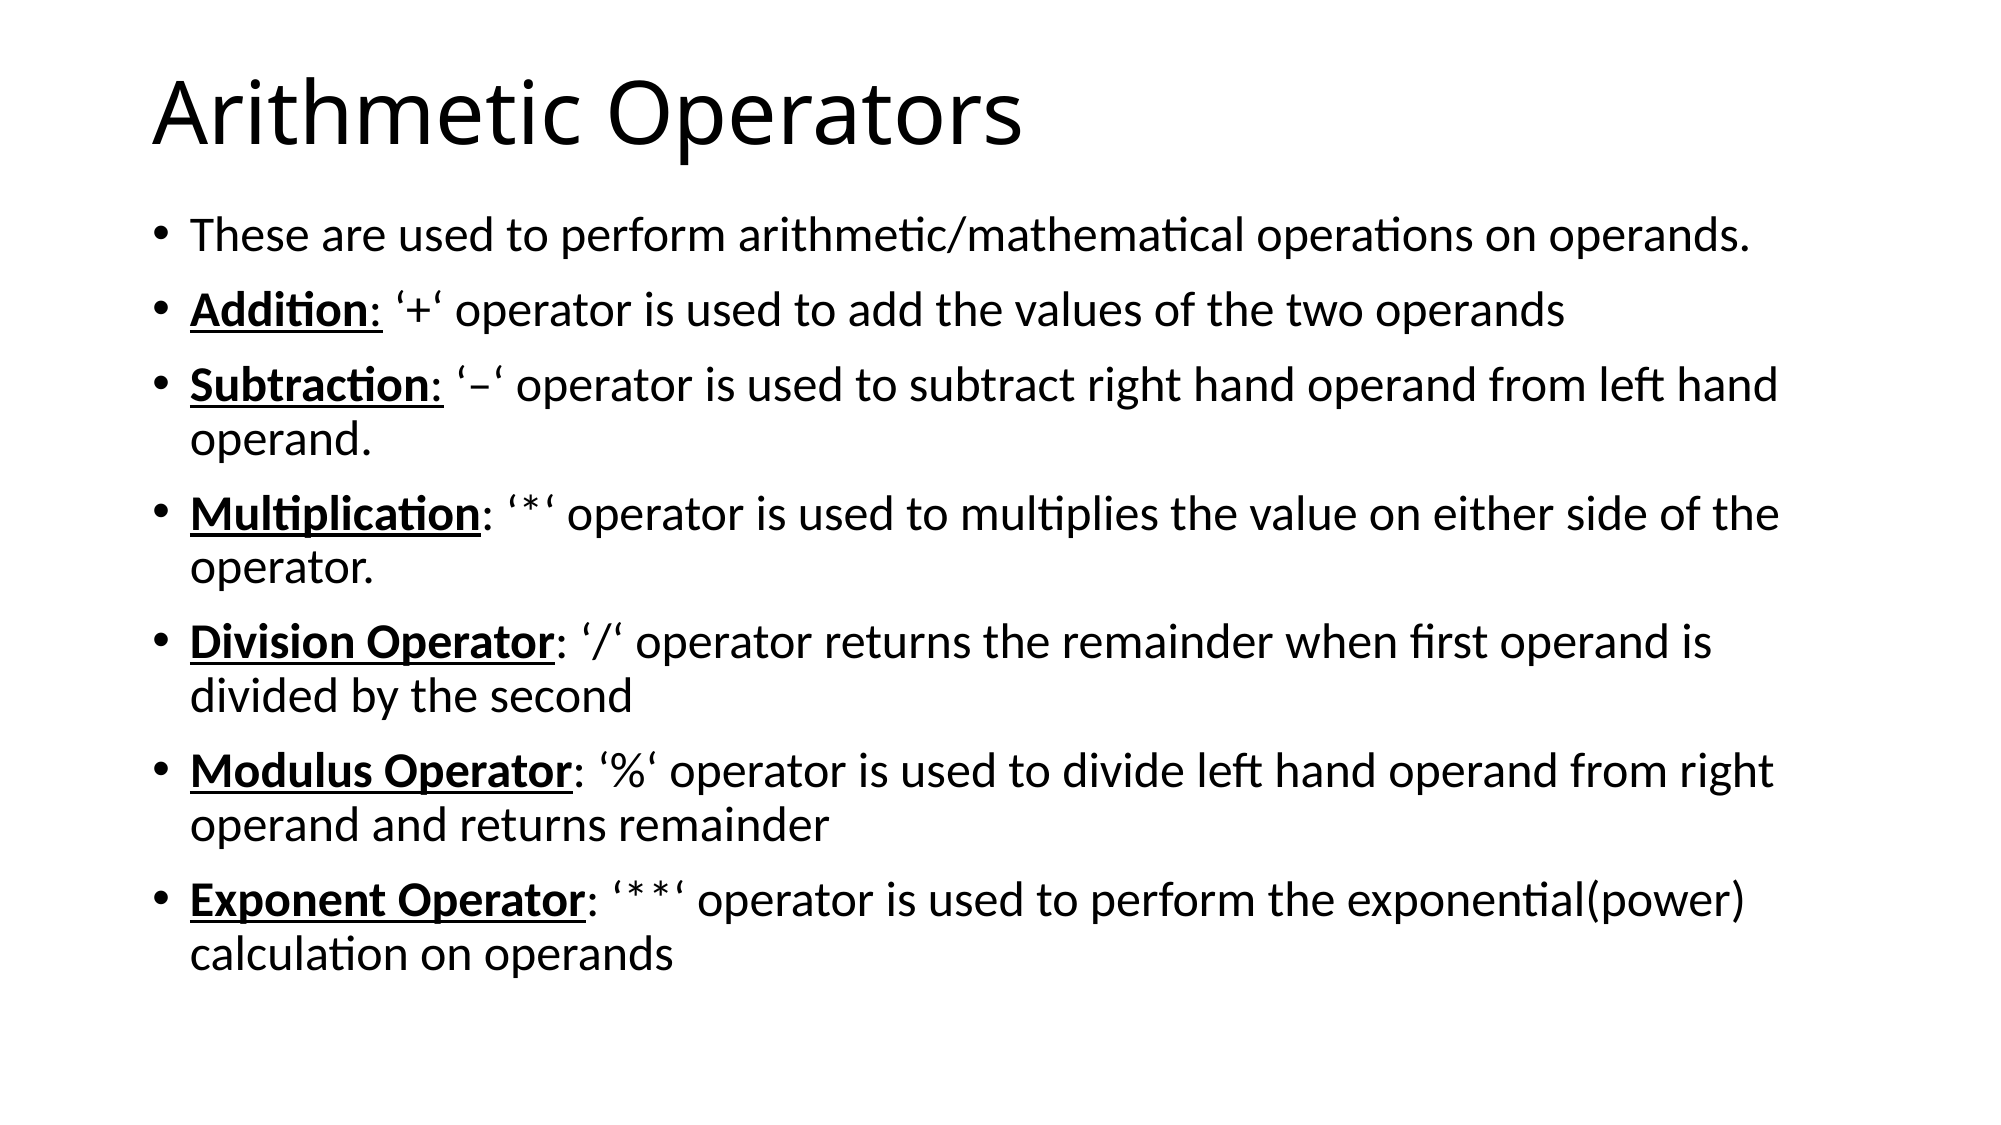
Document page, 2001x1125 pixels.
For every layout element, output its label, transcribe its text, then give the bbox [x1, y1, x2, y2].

list These are used to perform arithmetic/mathematical operations on operands. Addition: ‘+‘ operator is used to add the values of the two operands Subtraction: ‘–‘ operator is used to subtract right hand operand from left hand operand. Multiplication: ‘*‘ operator is used to multiplies the value on either side of the operator. Division Operator: ‘/‘ operator returns the remainder when first operand is divided by the second Modulus Operator: ‘%‘ operator is used to divide left hand operand from right operand and returns remainder Exponent Operator: ‘**‘ operator is used to perform the exponential(power) calculation on operands [137, 200, 1863, 1014]
title Arithmetic Operators [137, 59, 1863, 200]
